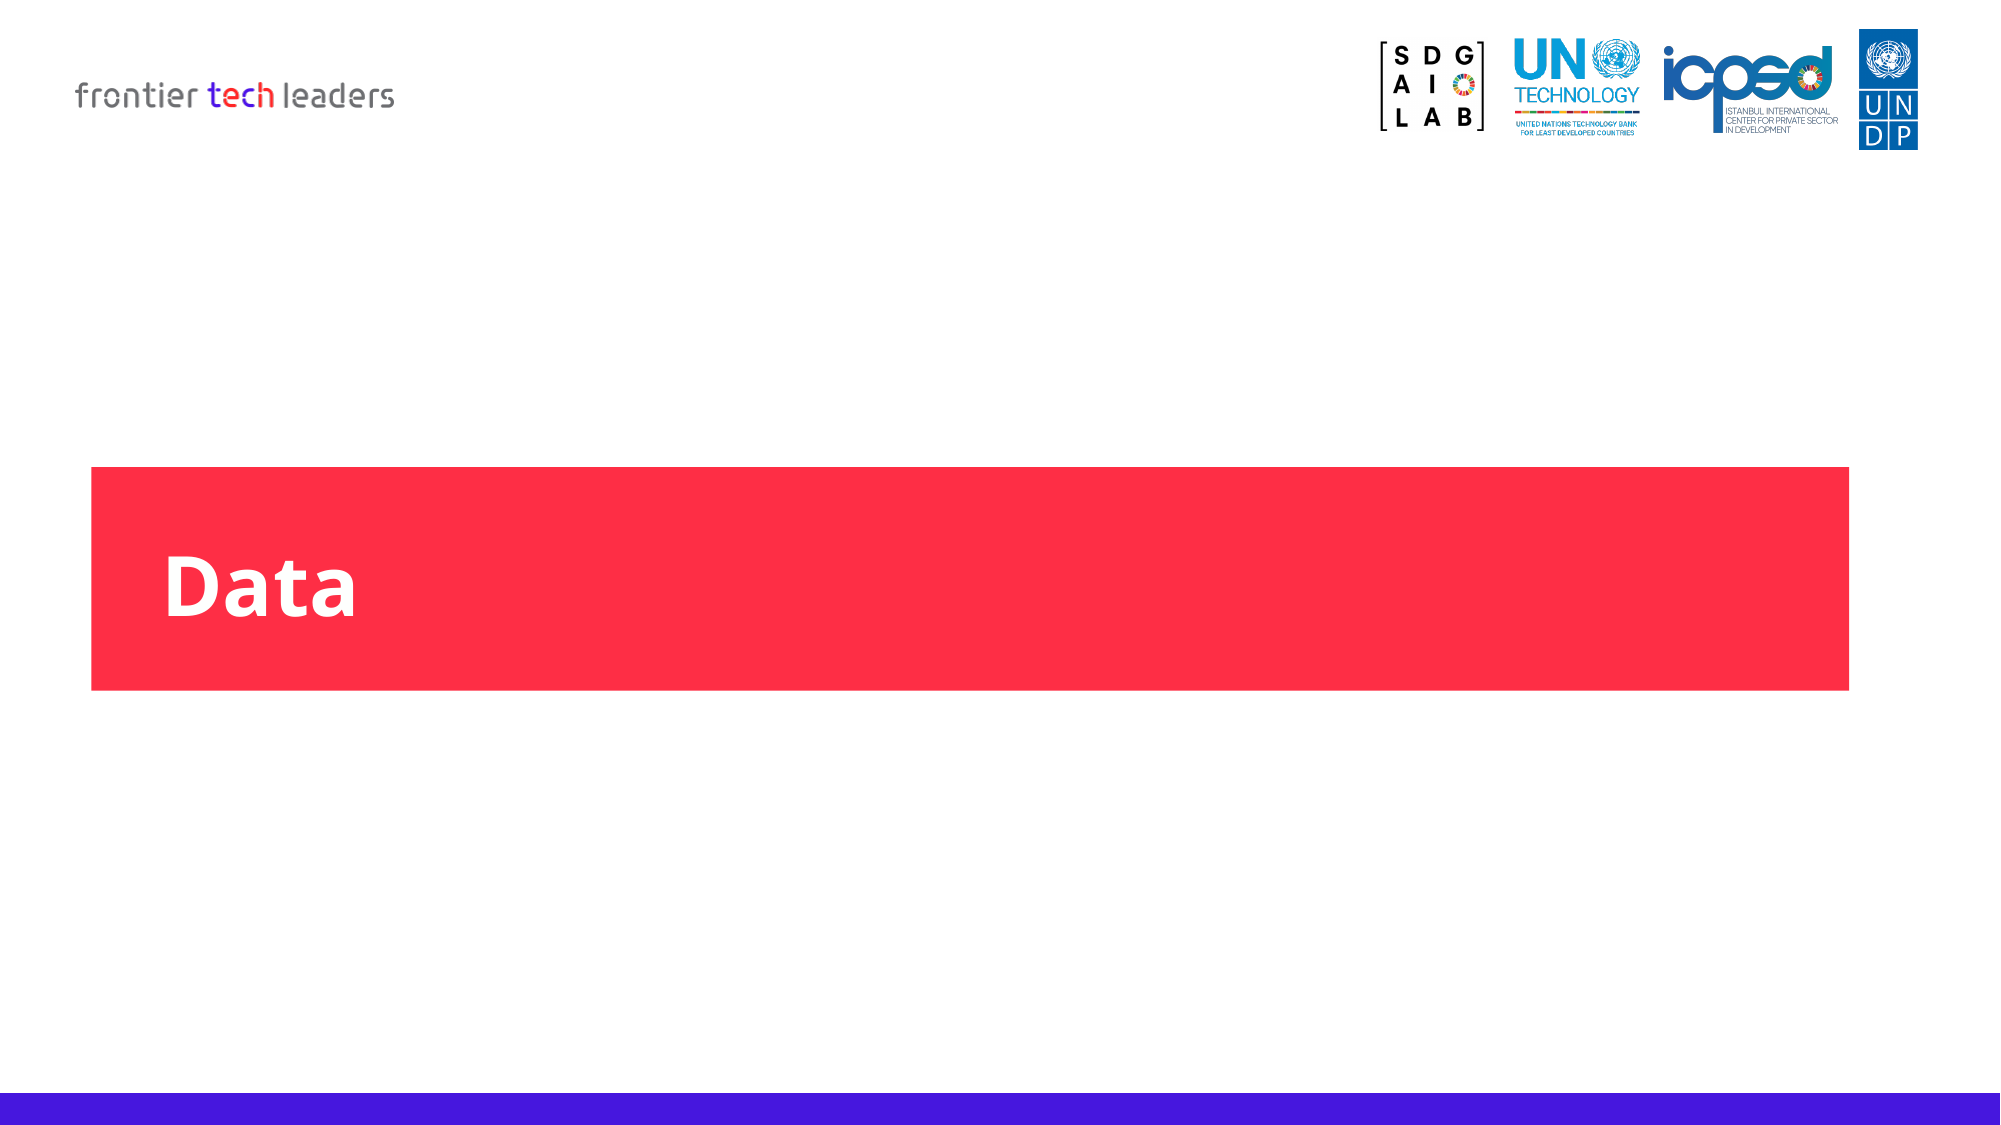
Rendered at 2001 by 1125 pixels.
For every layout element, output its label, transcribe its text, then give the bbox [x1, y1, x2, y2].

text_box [1377, 29, 1918, 150]
text_box [0, 1093, 2000, 1125]
picture [75, 82, 394, 108]
text_box [91, 467, 1850, 691]
text_box Data [153, 542, 1889, 638]
